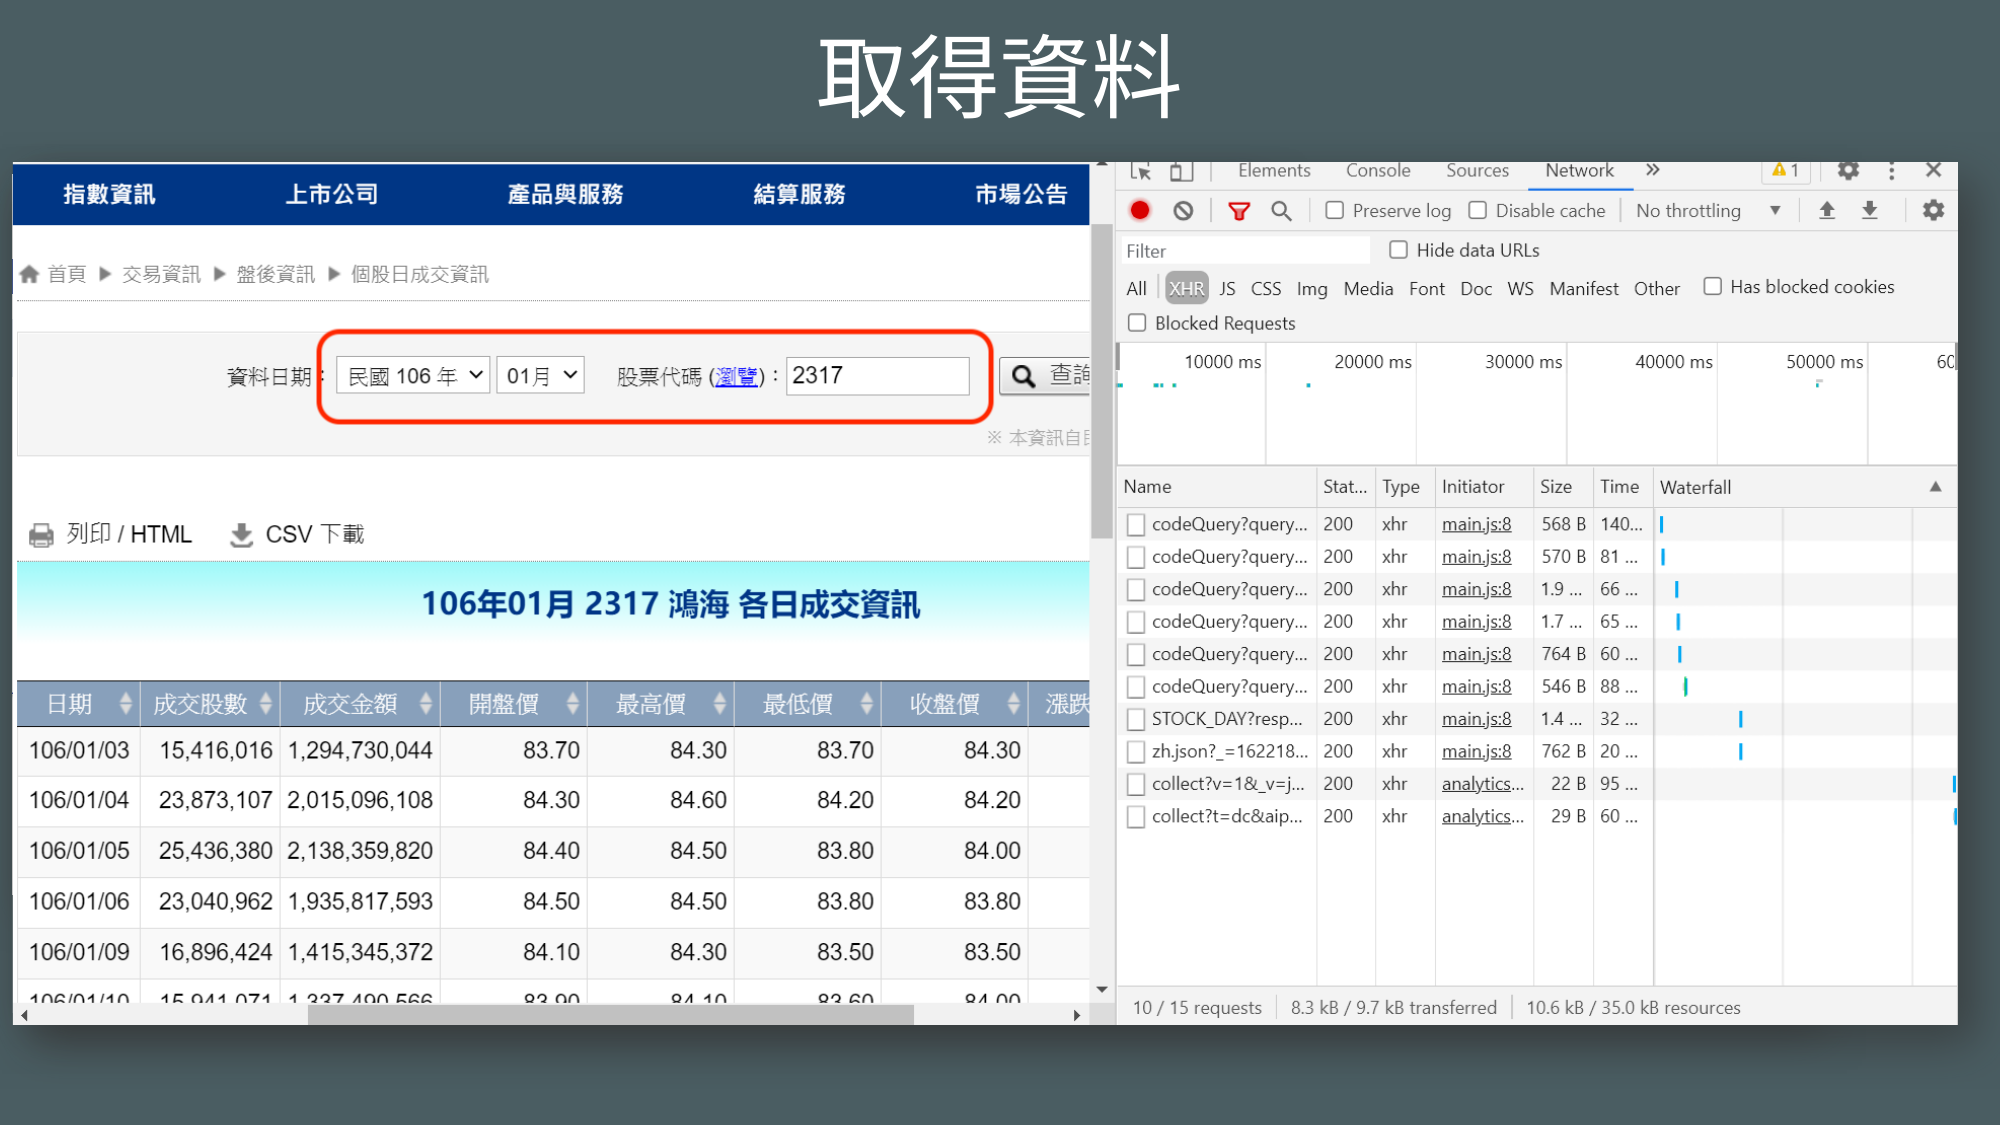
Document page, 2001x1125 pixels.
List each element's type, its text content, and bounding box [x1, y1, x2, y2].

list 取得資料 [50, 22, 1950, 142]
picture [12, 162, 1958, 1025]
